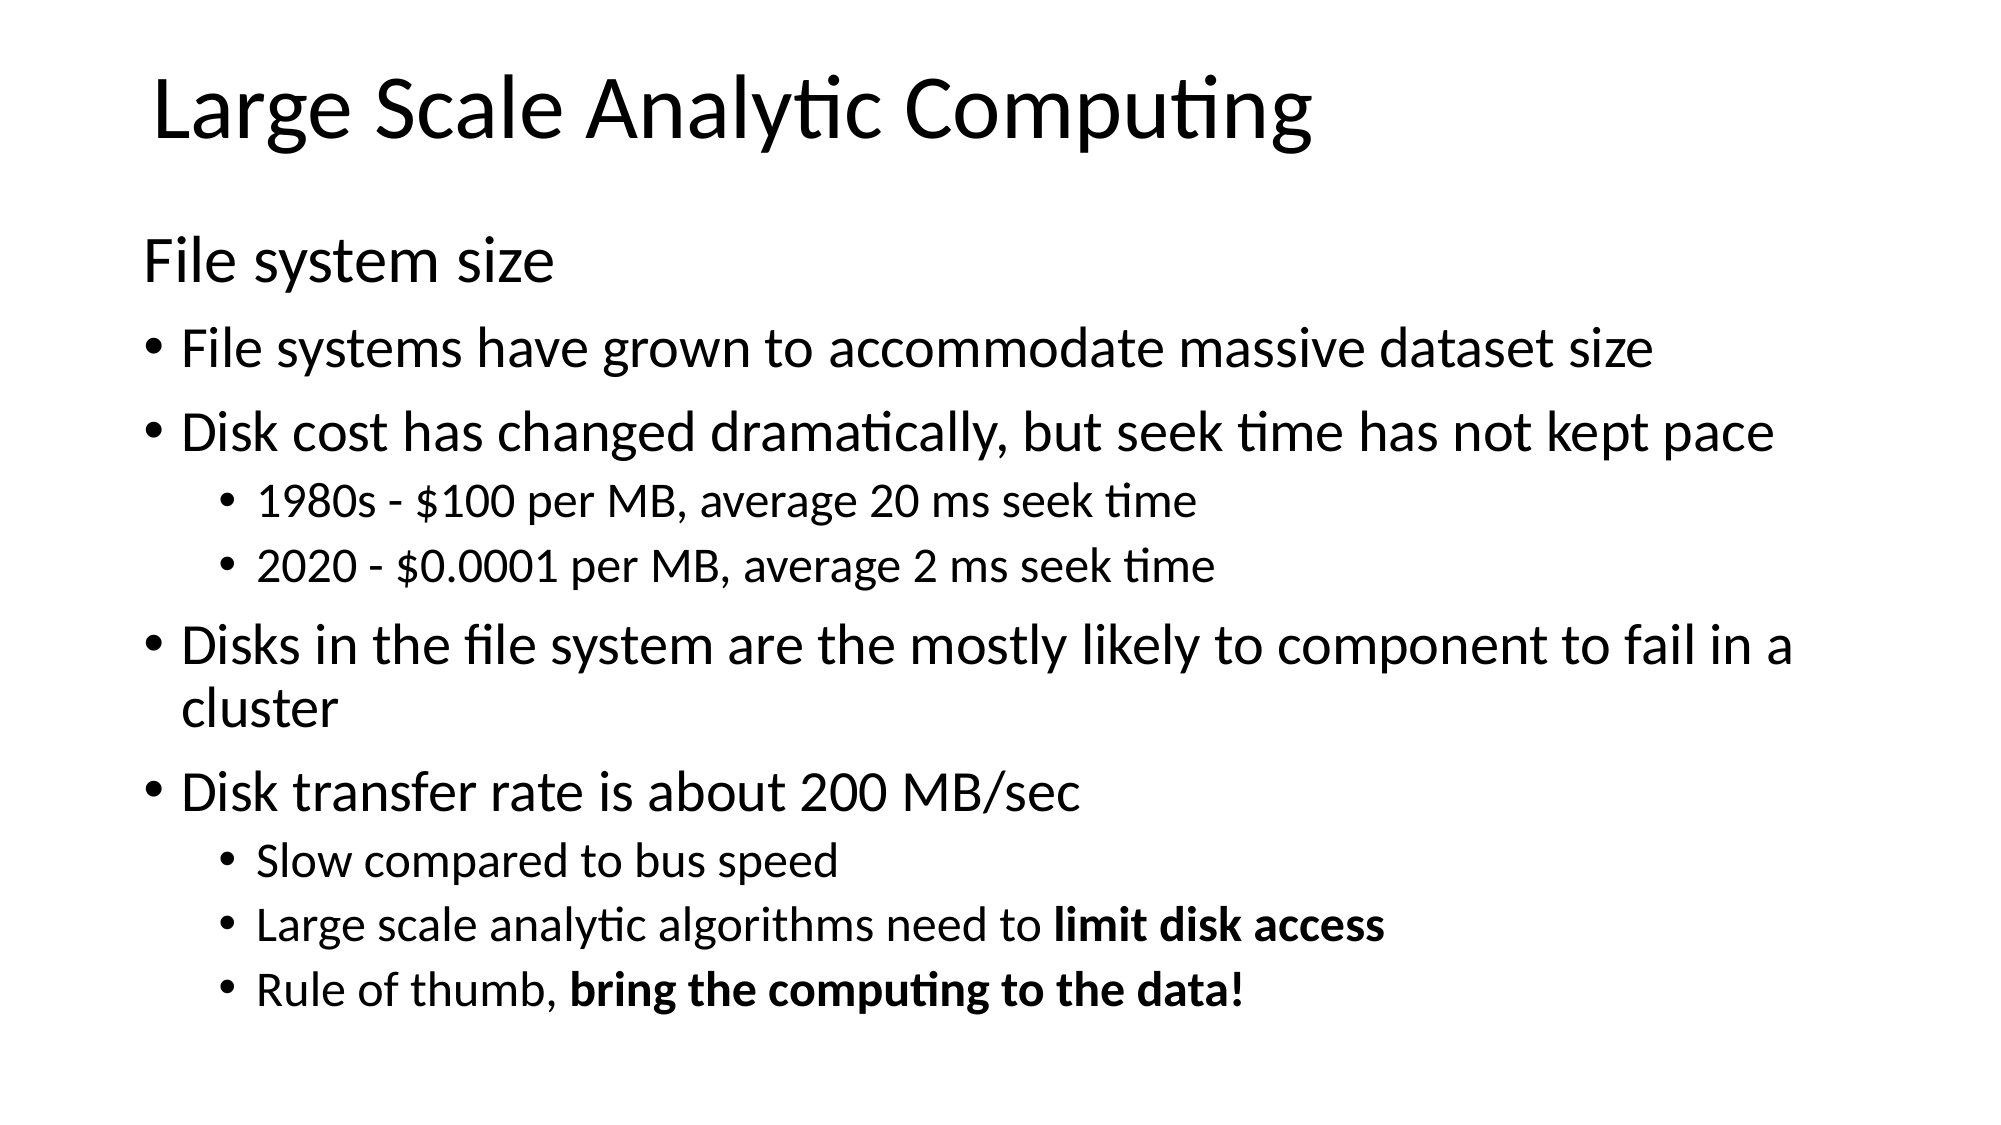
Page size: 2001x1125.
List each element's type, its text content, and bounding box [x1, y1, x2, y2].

text_box Large Scale Analytic Computing [137, 0, 1863, 218]
list File system size File systems have grown to accommodate massive dataset size Disk cost has changed dramatically, but seek time has not kept pace 1980s - $100 per MB, average 20 ms seek time 2020 - $0.0001 per MB, average 2 ms seek time Disks in the file system are the mostly likely to component to fail in a cluster Disk transfer rate is about 200 MB/sec Slow compared to bus speed Large scale analytic algorithms need to limit disk access Rule of thumb, bring the computing to the data! [128, 217, 1854, 1031]
